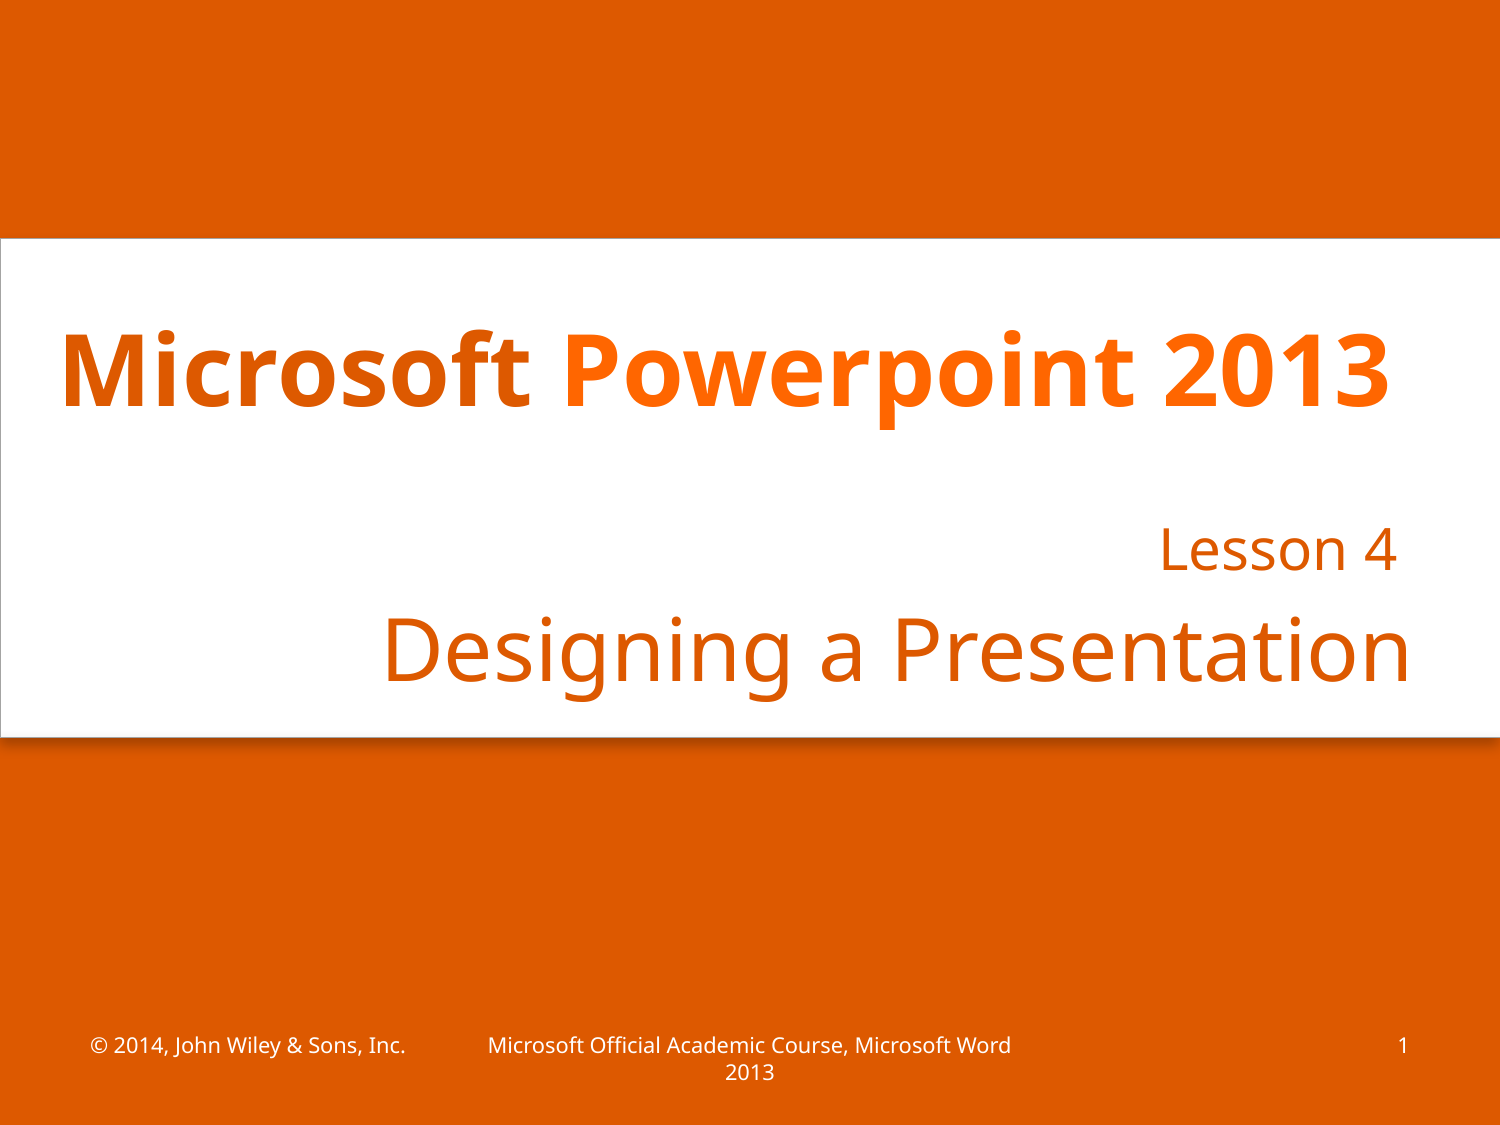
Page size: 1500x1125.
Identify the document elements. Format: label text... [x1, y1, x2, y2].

title Designing a Presentation [20, 558, 1422, 707]
text_box Microsoft Powerpoint 2013 [24, 299, 1425, 448]
slide_number © 2014, John Wiley & Sons, Inc. [74, 1024, 426, 1103]
text_box [0, 235, 1500, 741]
list Lesson 4 [50, 512, 1413, 588]
slide_number 1 [1074, 1024, 1426, 1103]
footer Microsoft Official Academic Course, Microsoft Word 2013 [449, 1024, 1051, 1103]
text_box [65, 247, 1435, 728]
